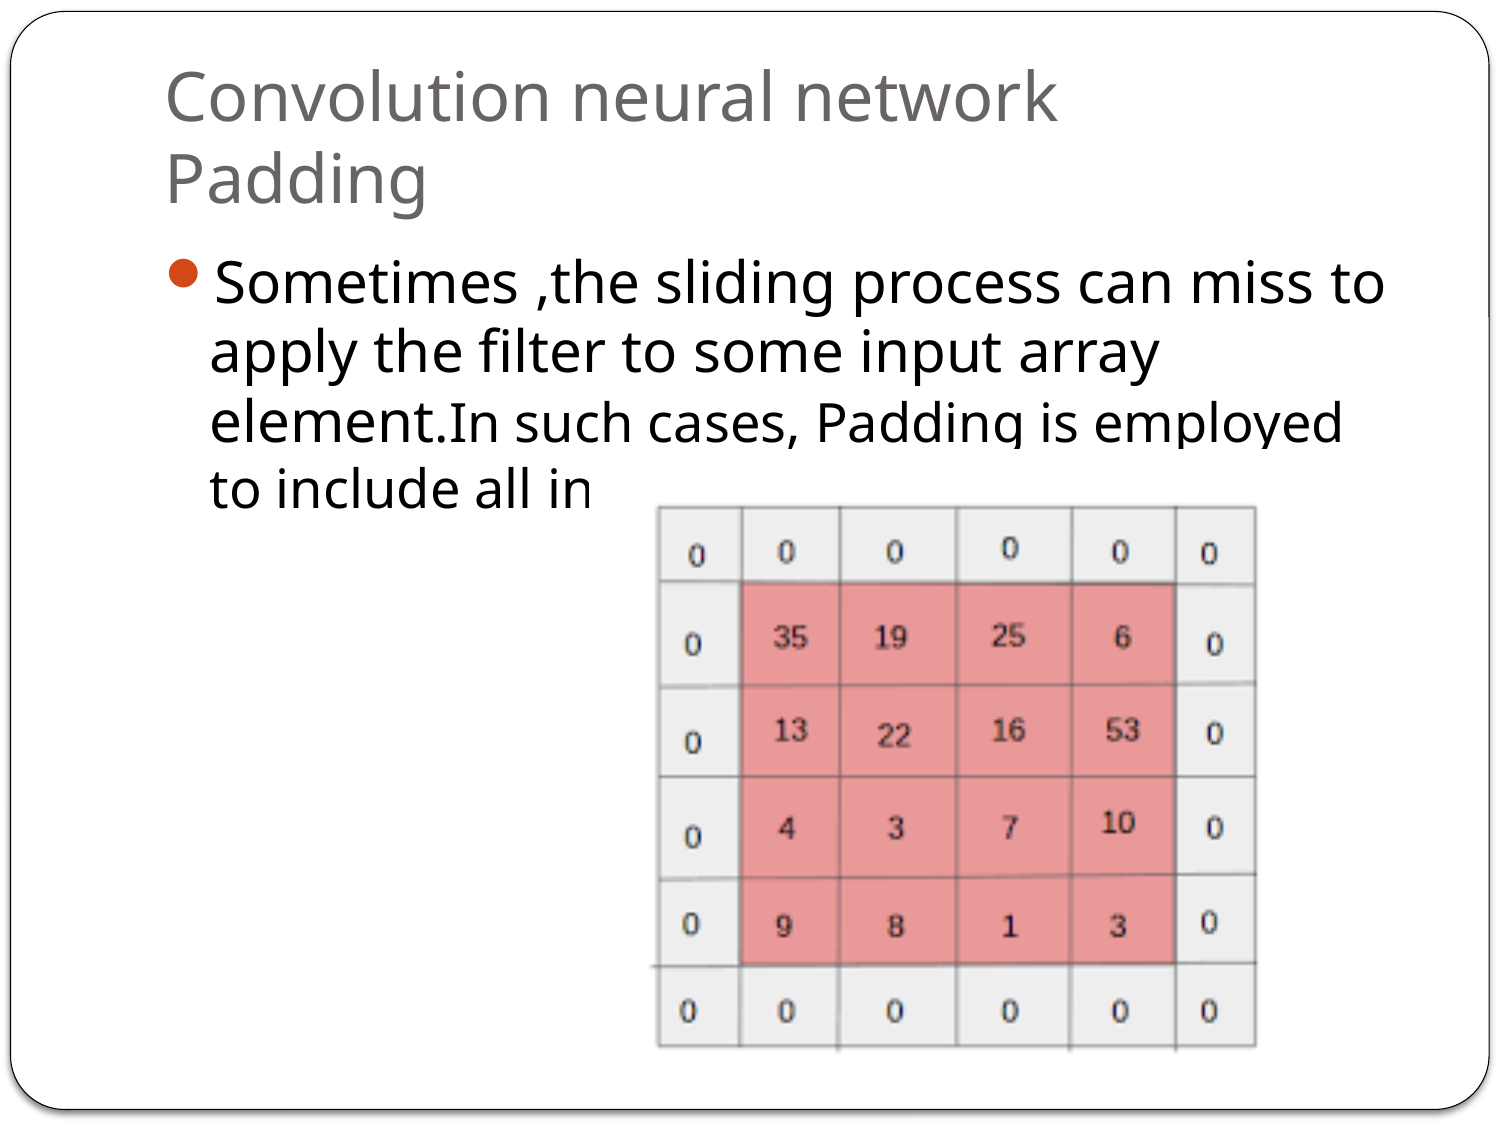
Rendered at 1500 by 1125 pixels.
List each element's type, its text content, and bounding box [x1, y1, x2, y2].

list Sometimes ,the sliding process can miss to apply the filter to some input array element.In such cases, Padding is employed to include all input. [150, 237, 1425, 988]
picture [589, 449, 1325, 1088]
title Convolution neural network Padding [150, 45, 1425, 233]
